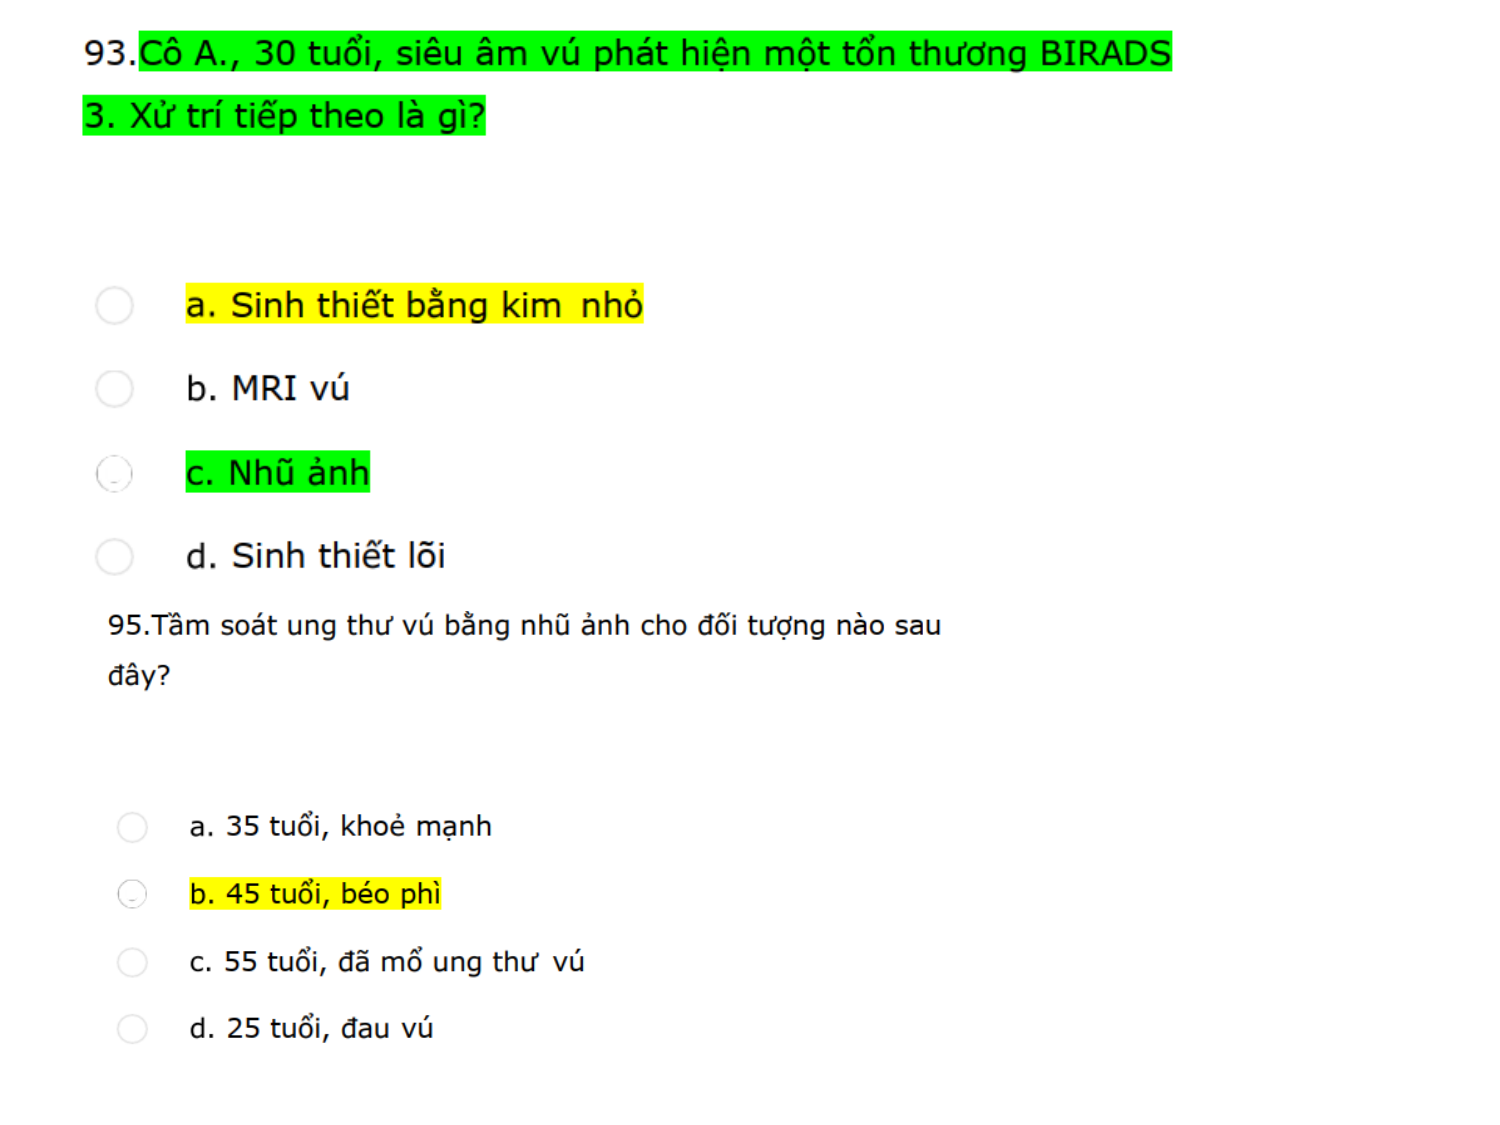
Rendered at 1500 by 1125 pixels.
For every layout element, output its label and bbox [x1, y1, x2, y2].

picture [53, 9, 1182, 590]
picture [103, 611, 1027, 1053]
